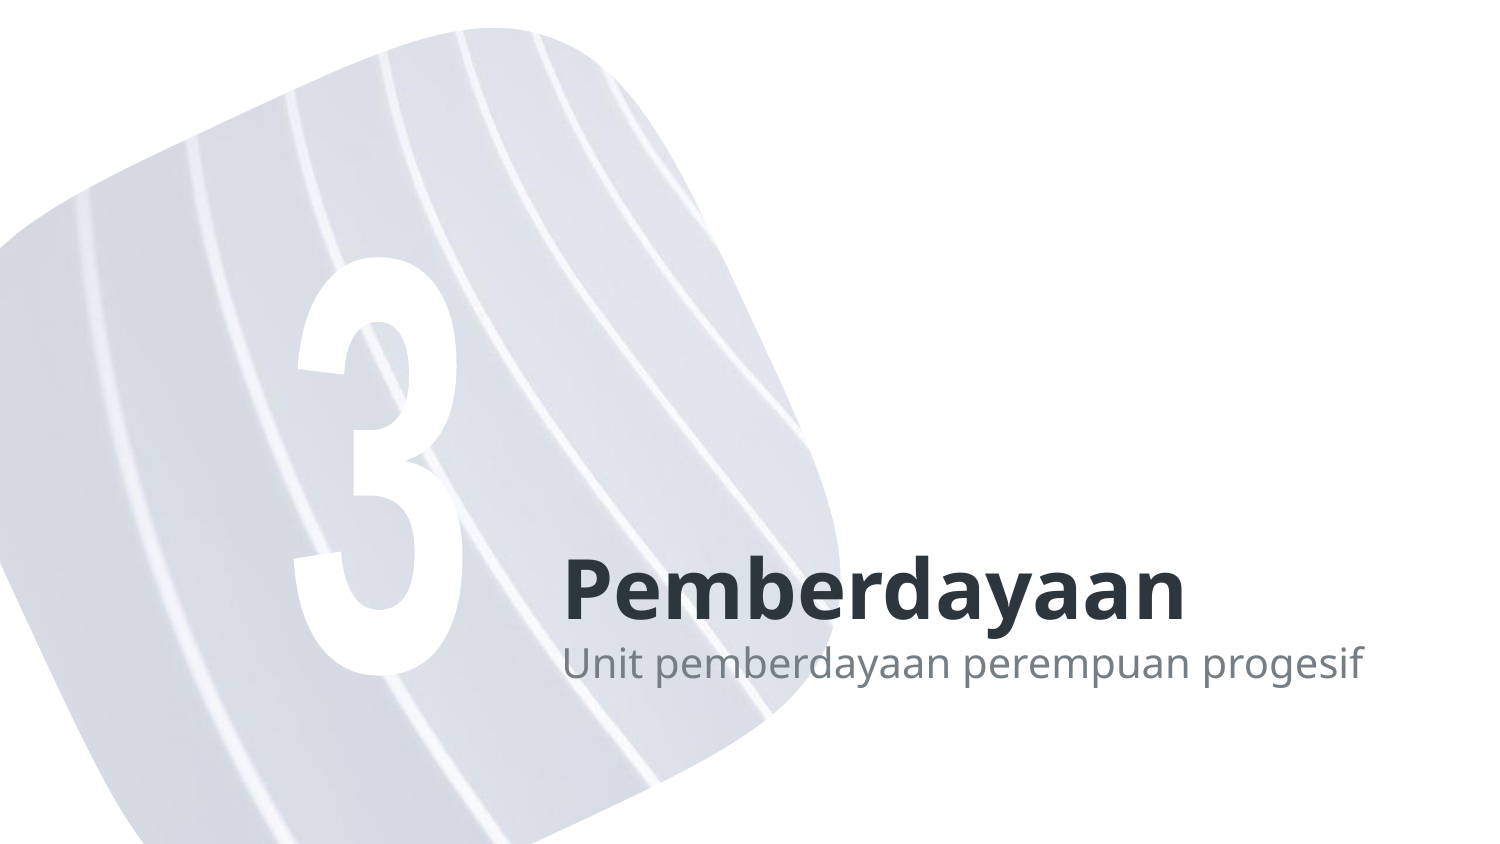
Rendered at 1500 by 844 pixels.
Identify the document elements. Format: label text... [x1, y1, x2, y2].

picture [0, 28, 807, 844]
subtitle Unit pemberdayaan perempuan progesif [561, 637, 1388, 694]
title Pemberdayaan [561, 445, 1388, 637]
